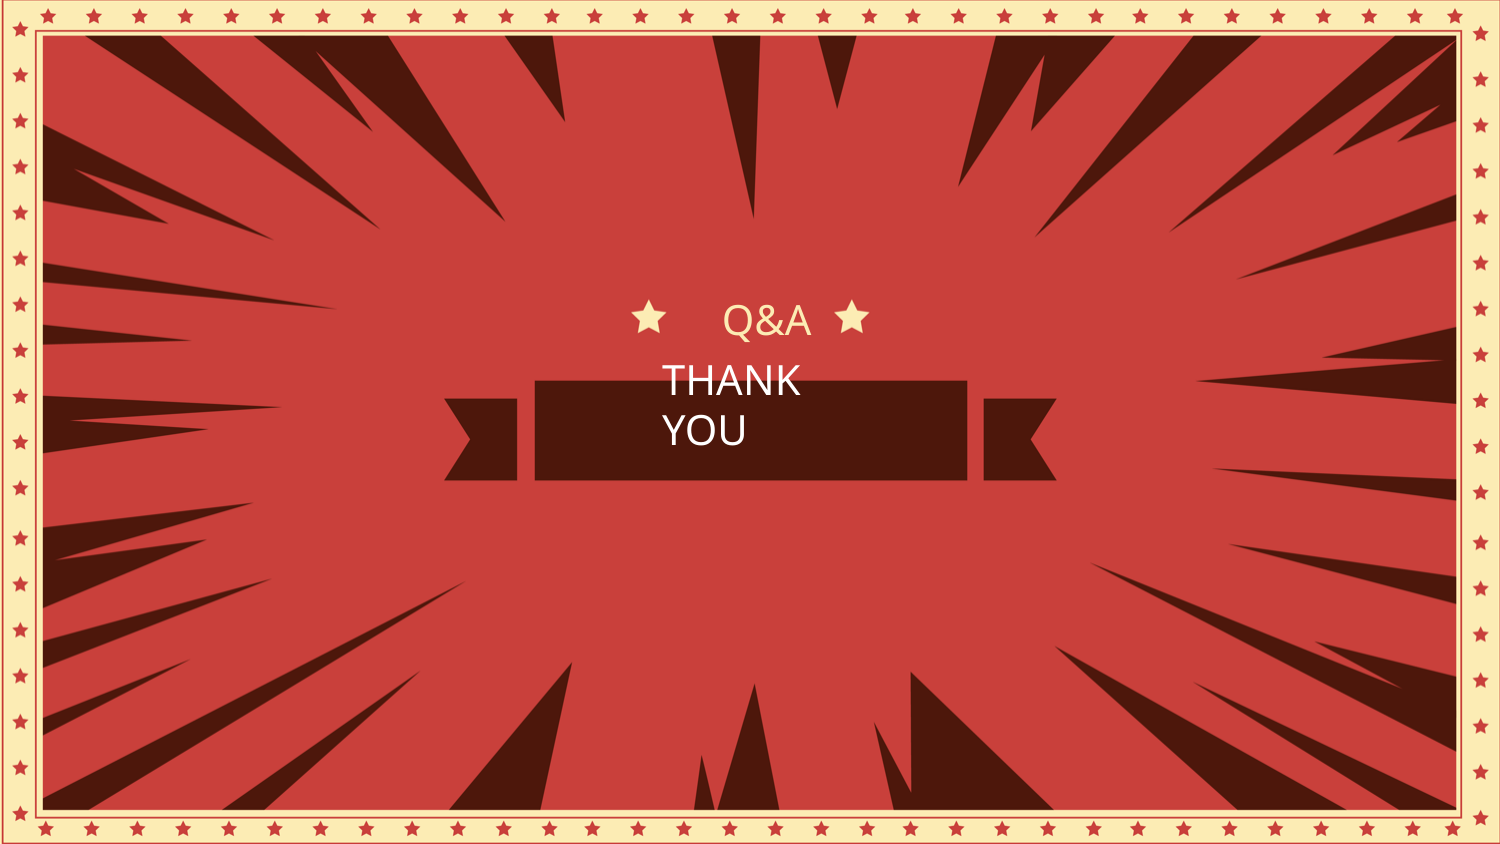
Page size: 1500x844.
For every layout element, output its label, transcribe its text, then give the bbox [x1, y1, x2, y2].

subtitle Q&A [681, 278, 1143, 374]
picture [0, 0, 1500, 844]
title THANK YOU [647, 368, 878, 469]
